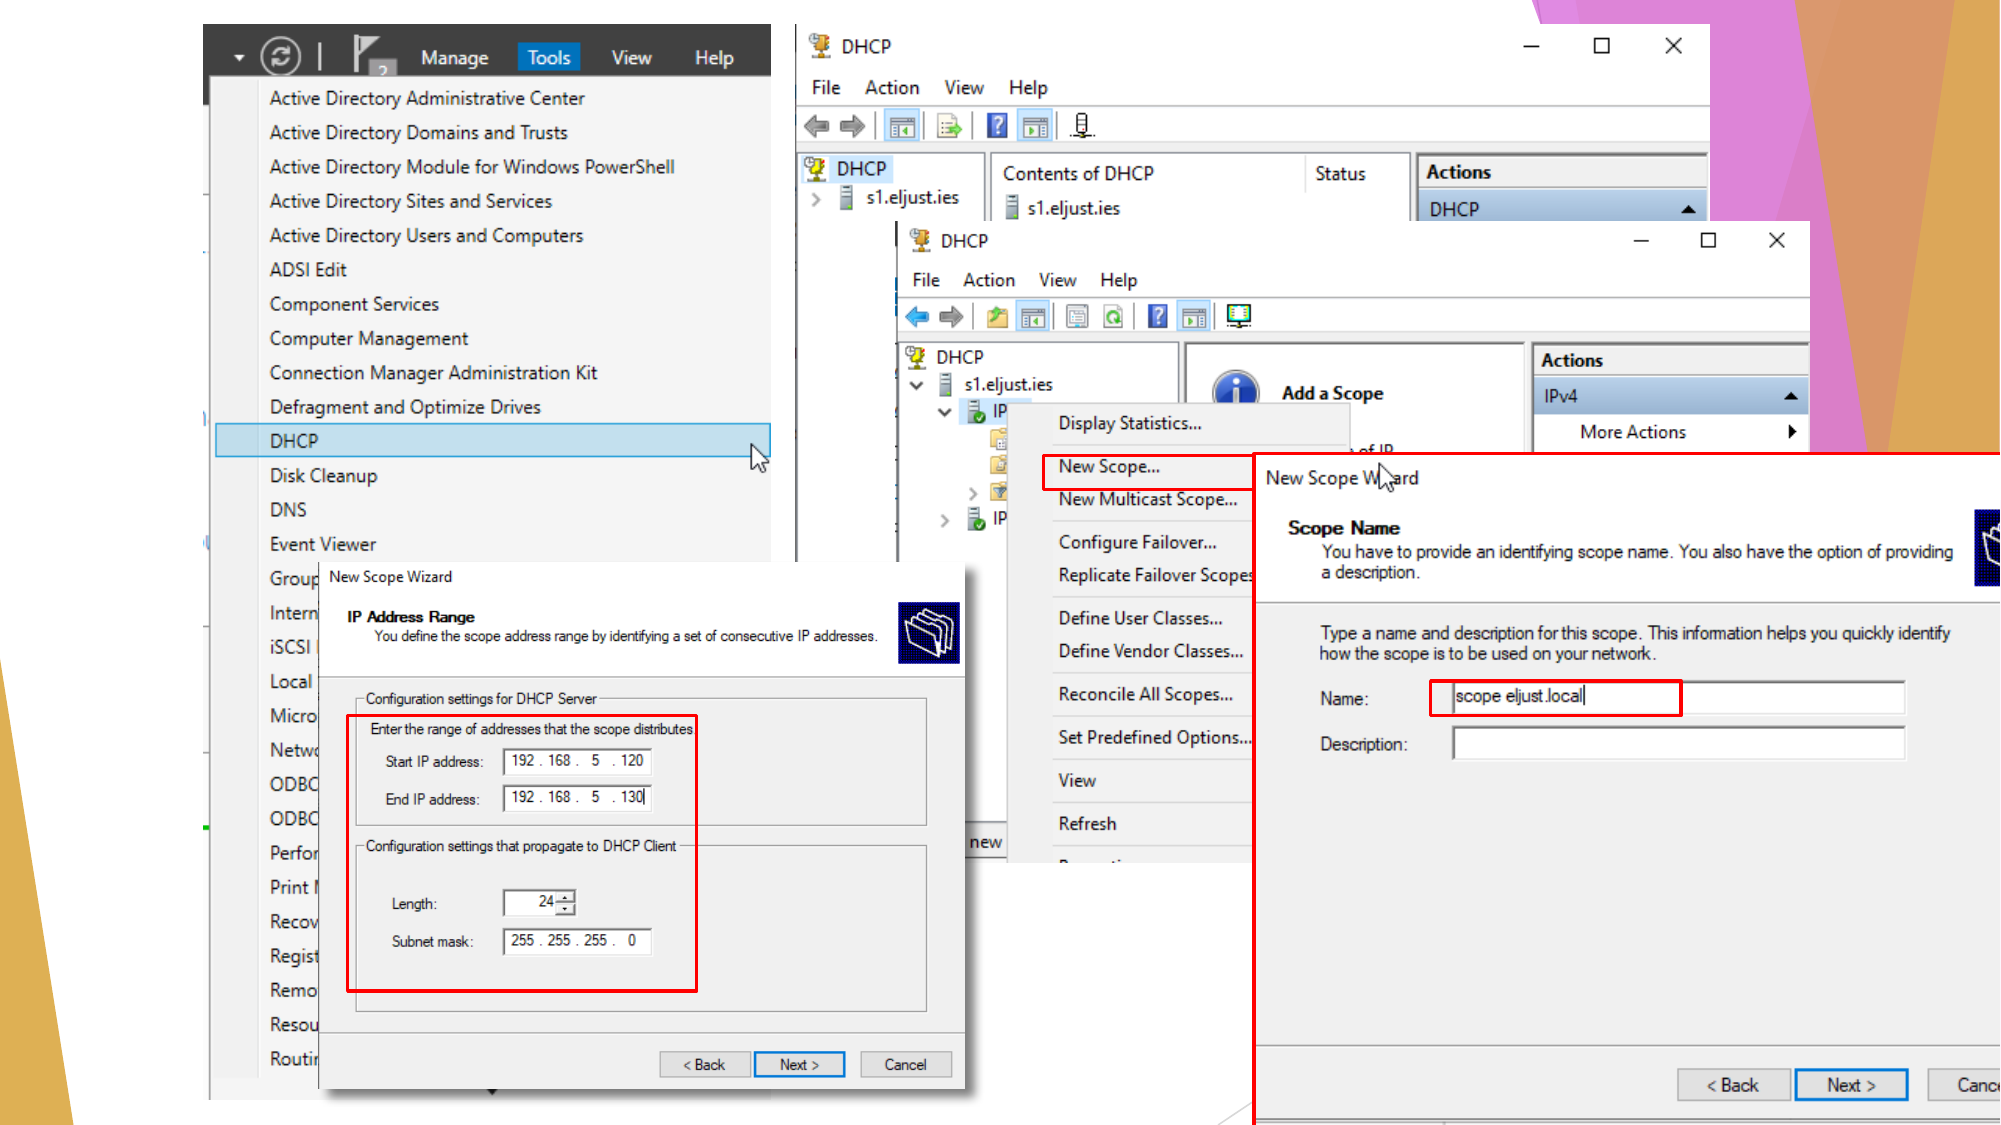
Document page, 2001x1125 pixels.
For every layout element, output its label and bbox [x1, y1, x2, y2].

picture [203, 24, 2000, 1125]
